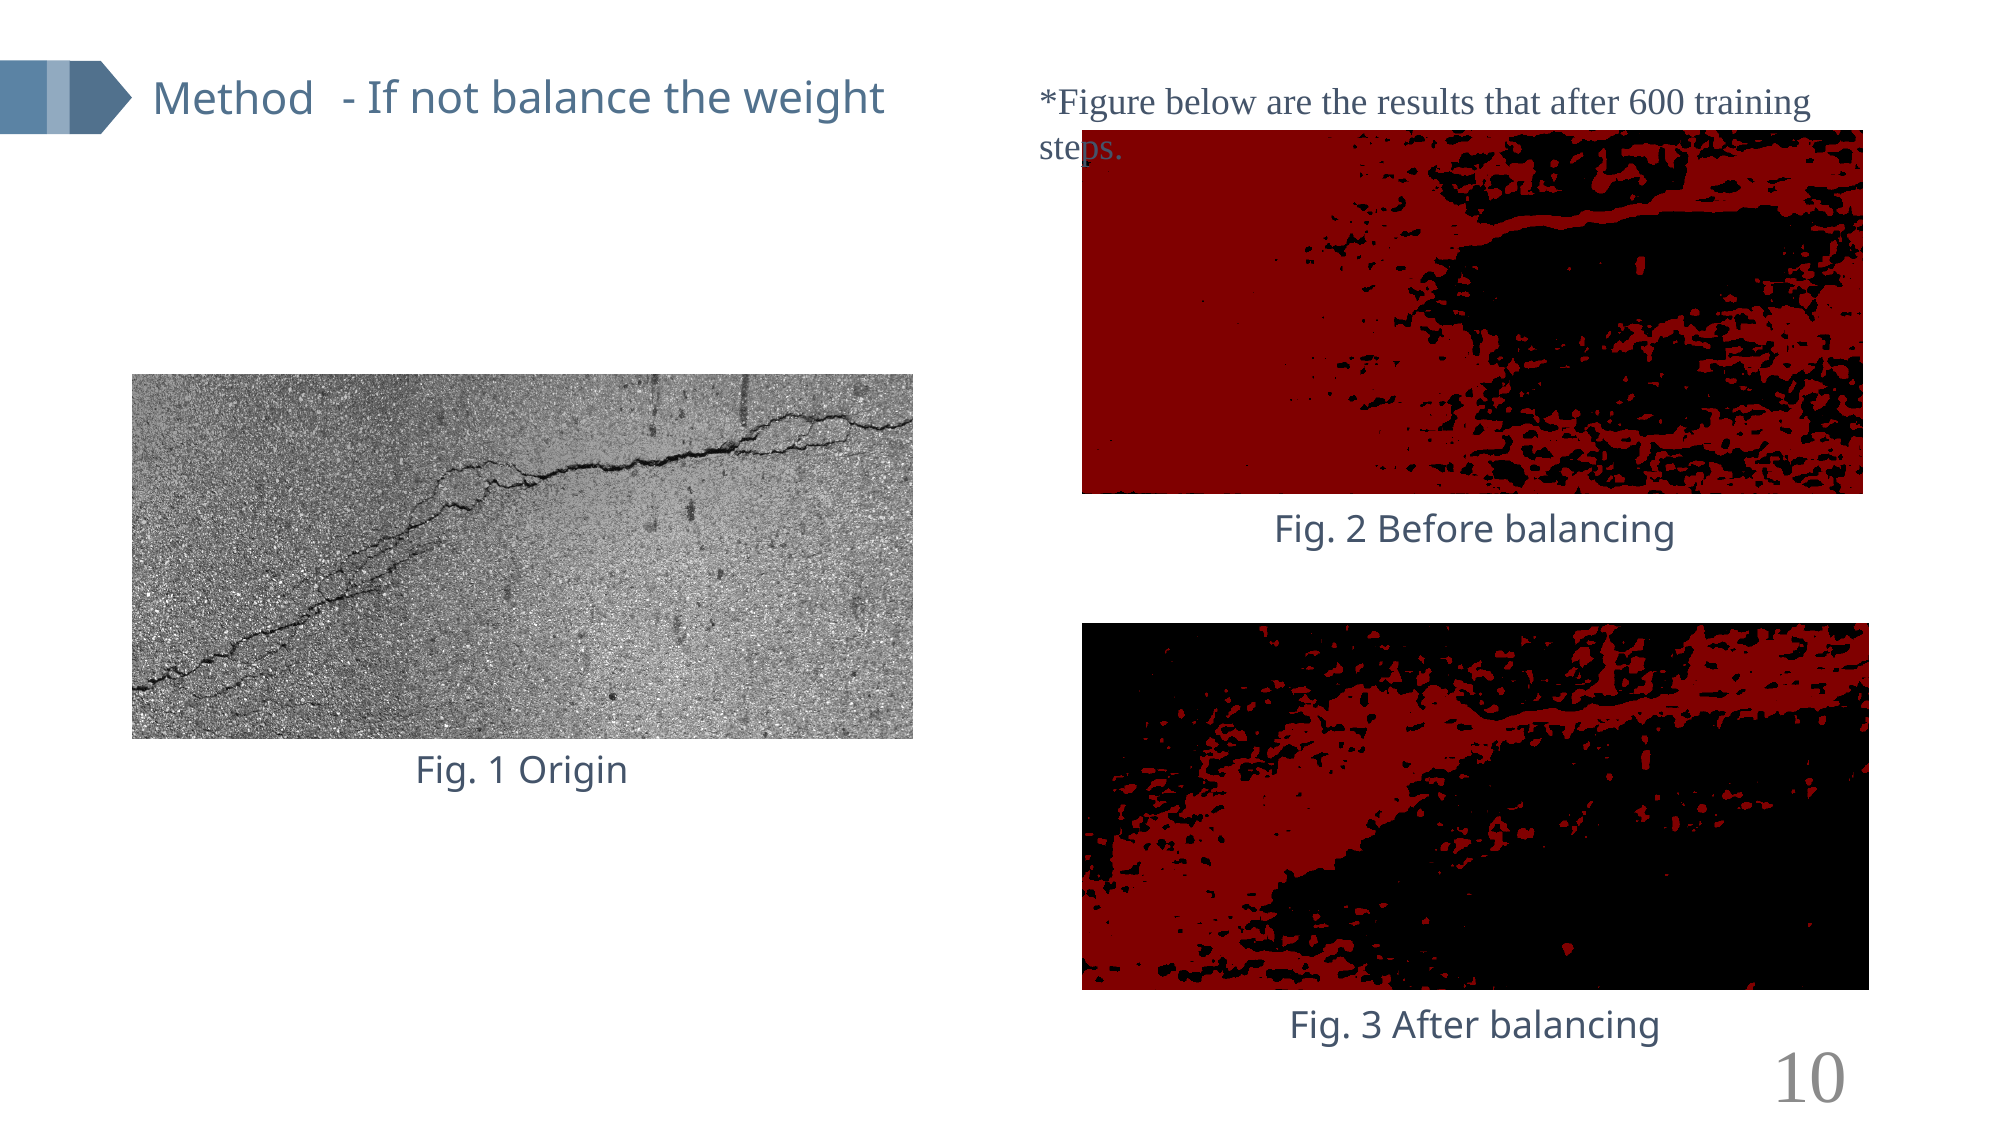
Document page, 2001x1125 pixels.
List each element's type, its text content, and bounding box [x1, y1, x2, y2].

picture [1082, 130, 1863, 495]
text_box - If not balance the weight [327, 61, 901, 130]
text_box Fig. 1 Origin [400, 739, 644, 799]
slide_number 9 [1412, 1042, 1863, 1103]
text_box *Figure below are the results that after 600 training steps. [1024, 69, 1921, 175]
text_box Fig. 2 Before balancing [1259, 497, 1692, 558]
text_box Fig. 3 After balancing [1274, 993, 1677, 1054]
picture [132, 374, 913, 739]
picture [1082, 623, 1869, 990]
